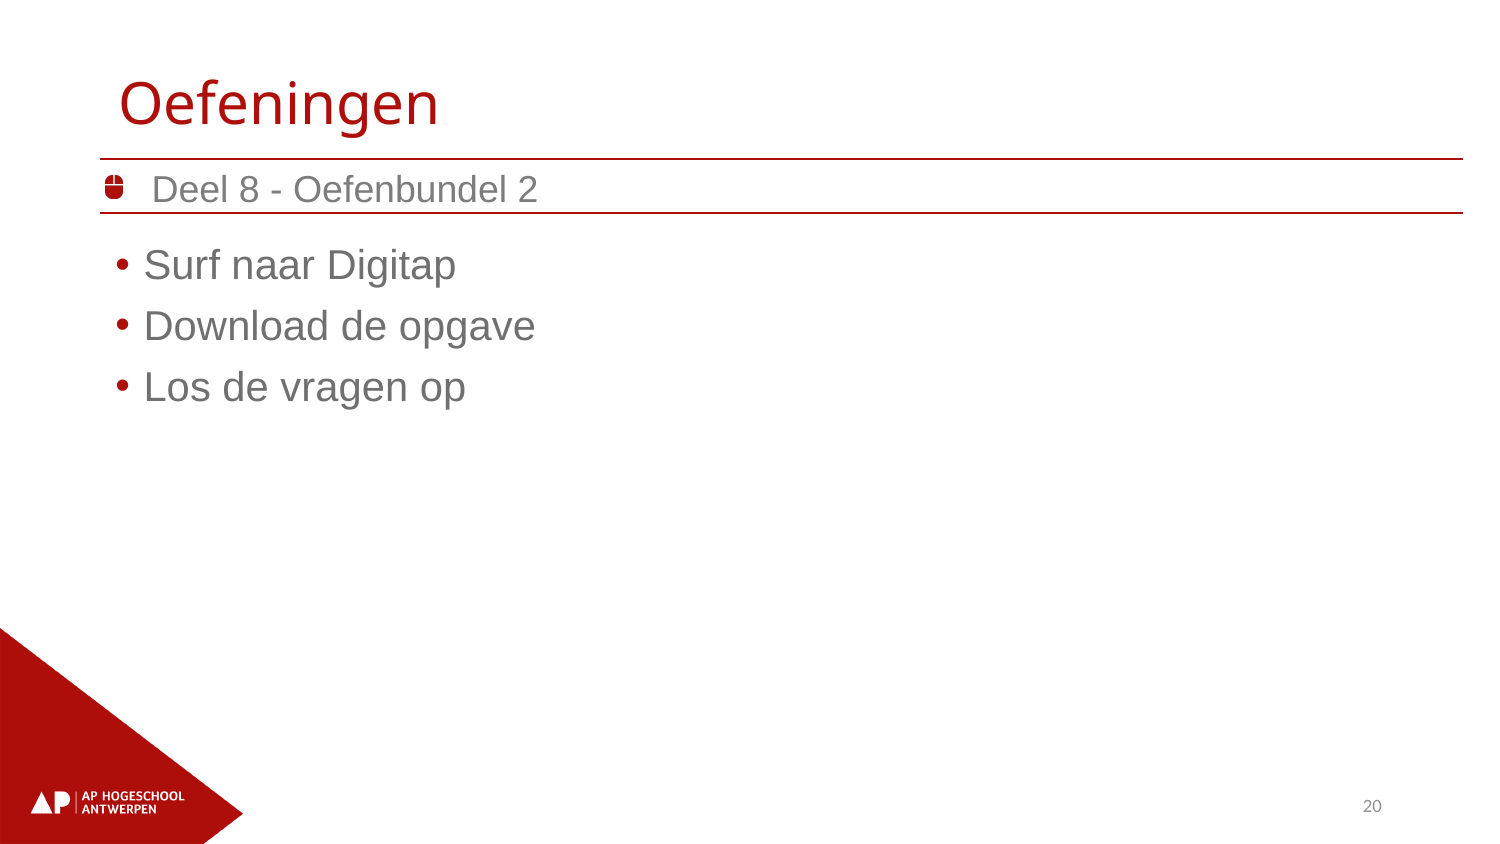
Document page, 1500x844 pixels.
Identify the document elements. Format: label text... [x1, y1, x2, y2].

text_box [100, 158, 1463, 213]
title Oefeningen [103, 66, 1397, 141]
picture [0, 623, 246, 844]
slide_number 20 [1263, 782, 1397, 827]
list Surf naar Digitap Download de opgave Los de vragen op [100, 236, 1395, 772]
